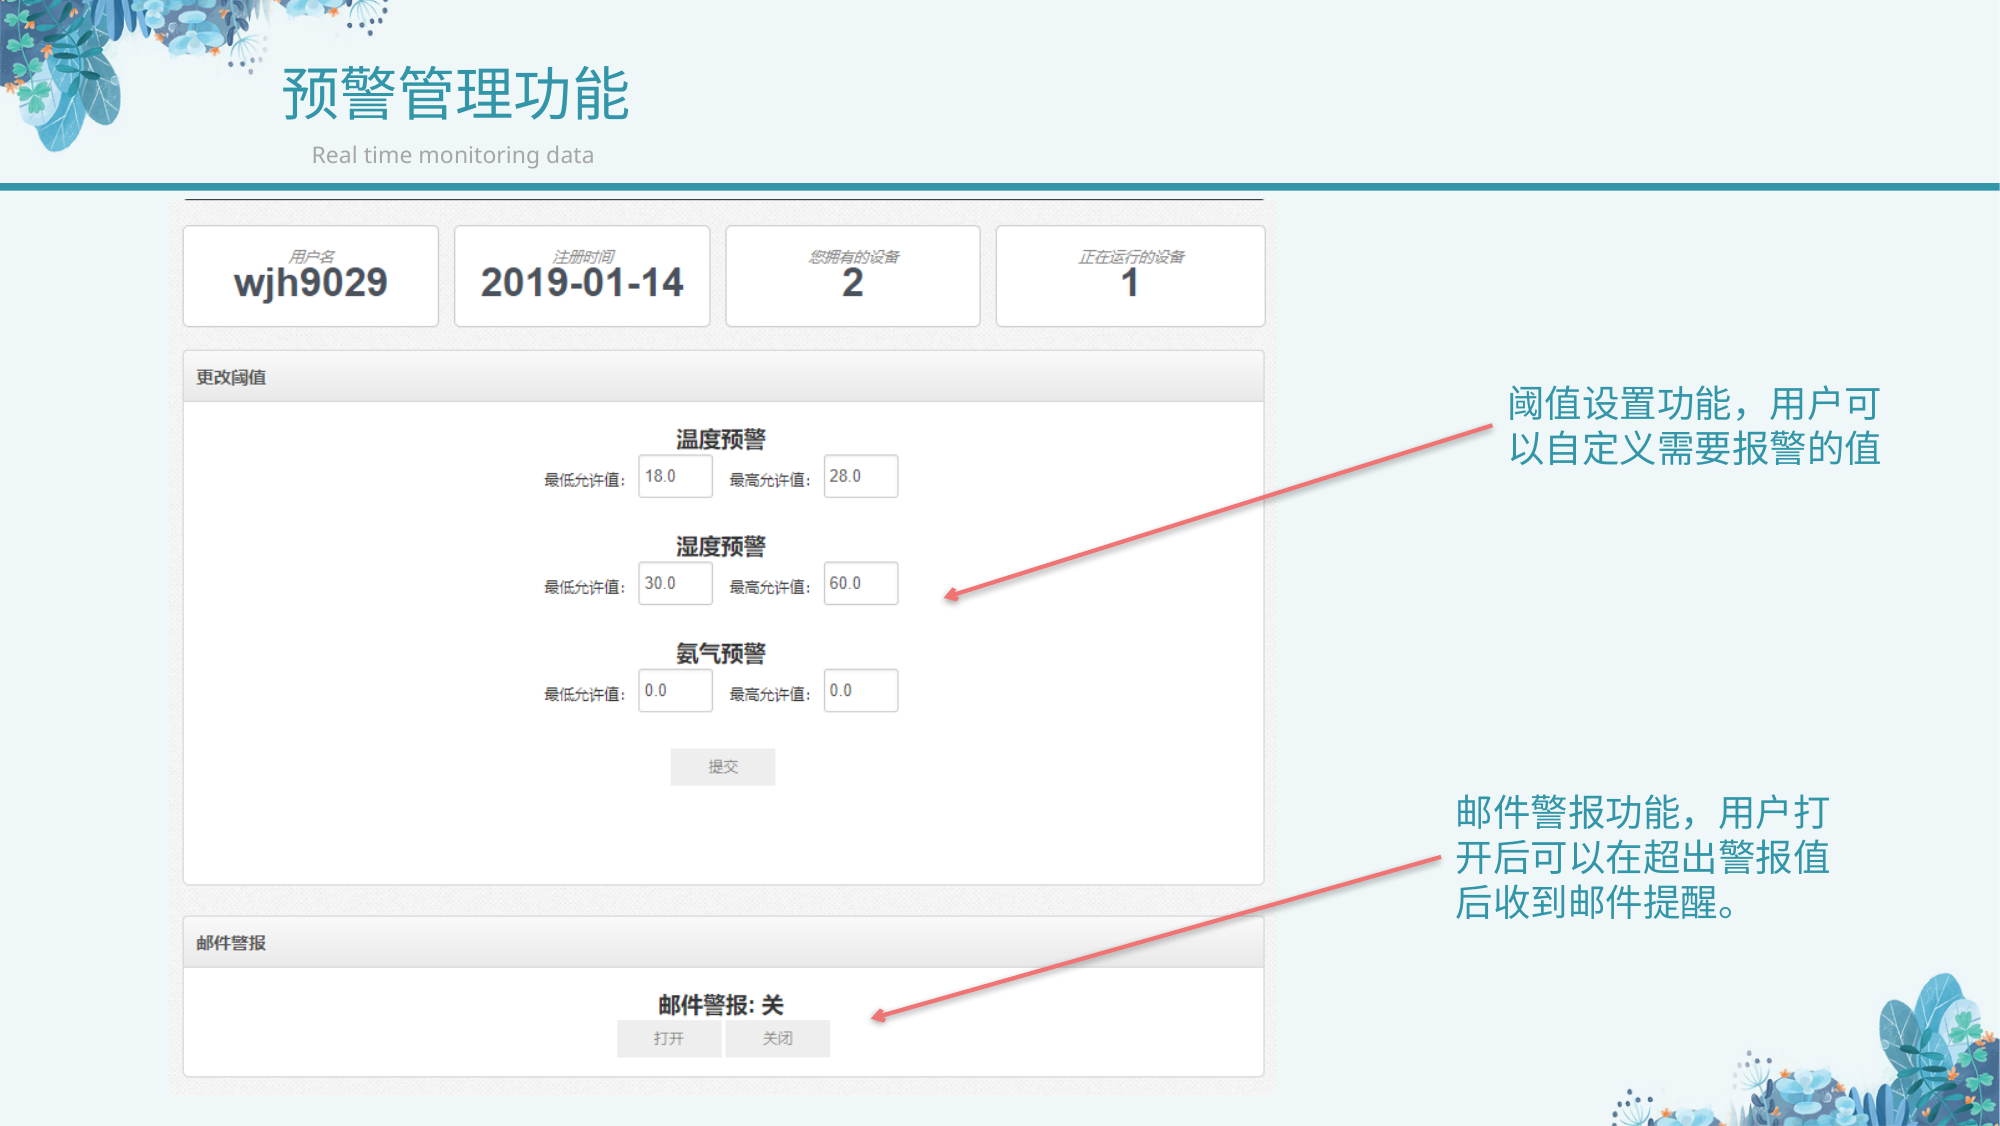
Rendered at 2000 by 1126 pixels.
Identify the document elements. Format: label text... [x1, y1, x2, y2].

text_box 阈值设置功能，用户可以自定义需要报警的值 [1492, 372, 1915, 478]
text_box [0, 56, 2000, 191]
text_box 邮件警报功能，用户打开后可以在超出警报值后收到邮件提醒。 [1441, 782, 1864, 932]
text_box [943, 425, 1493, 599]
picture [0, 191, 2000, 1126]
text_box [870, 857, 1442, 1019]
picture [0, 0, 2000, 56]
